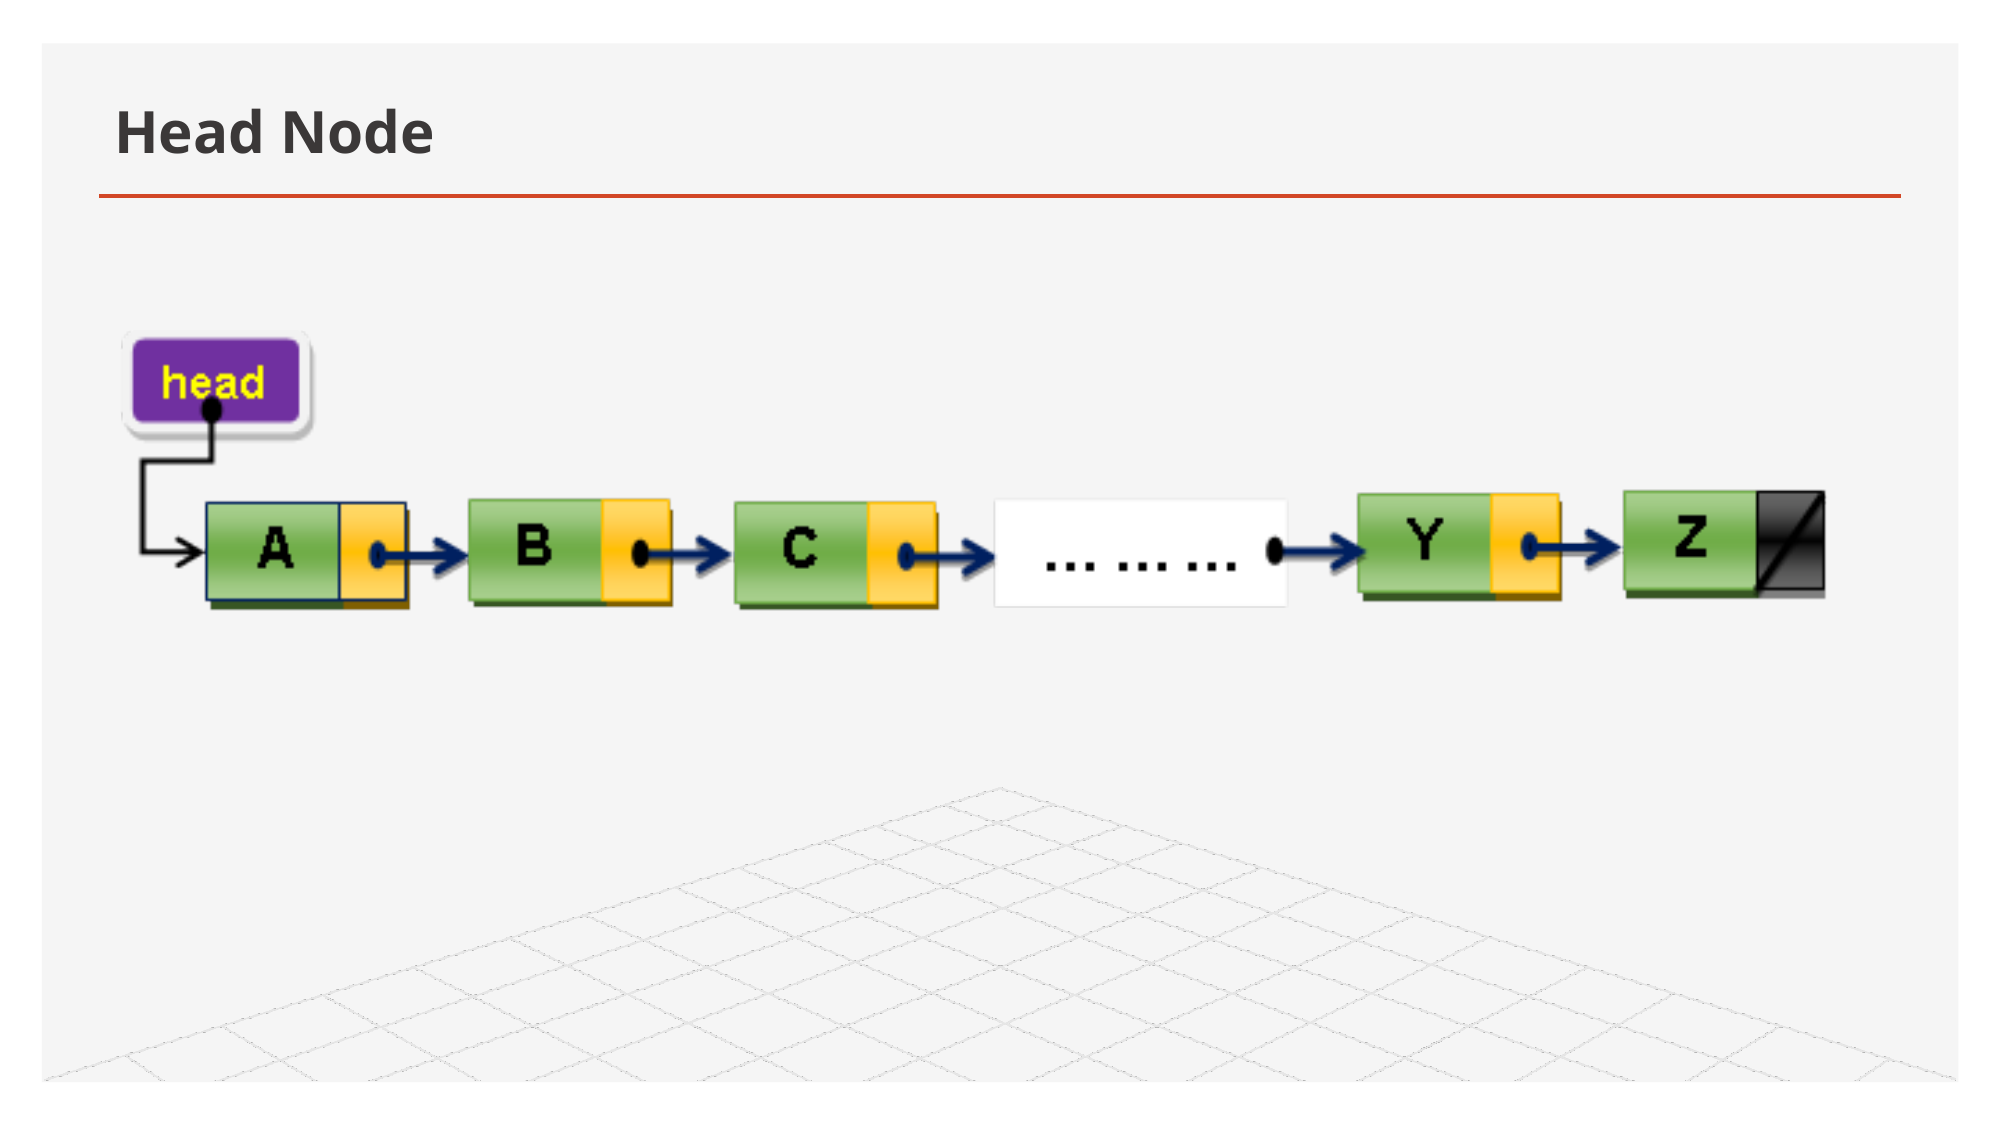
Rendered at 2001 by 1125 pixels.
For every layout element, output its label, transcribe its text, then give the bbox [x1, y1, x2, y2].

picture [44, 787, 1956, 1081]
title Head Node [99, 73, 1901, 197]
picture [120, 330, 1901, 719]
